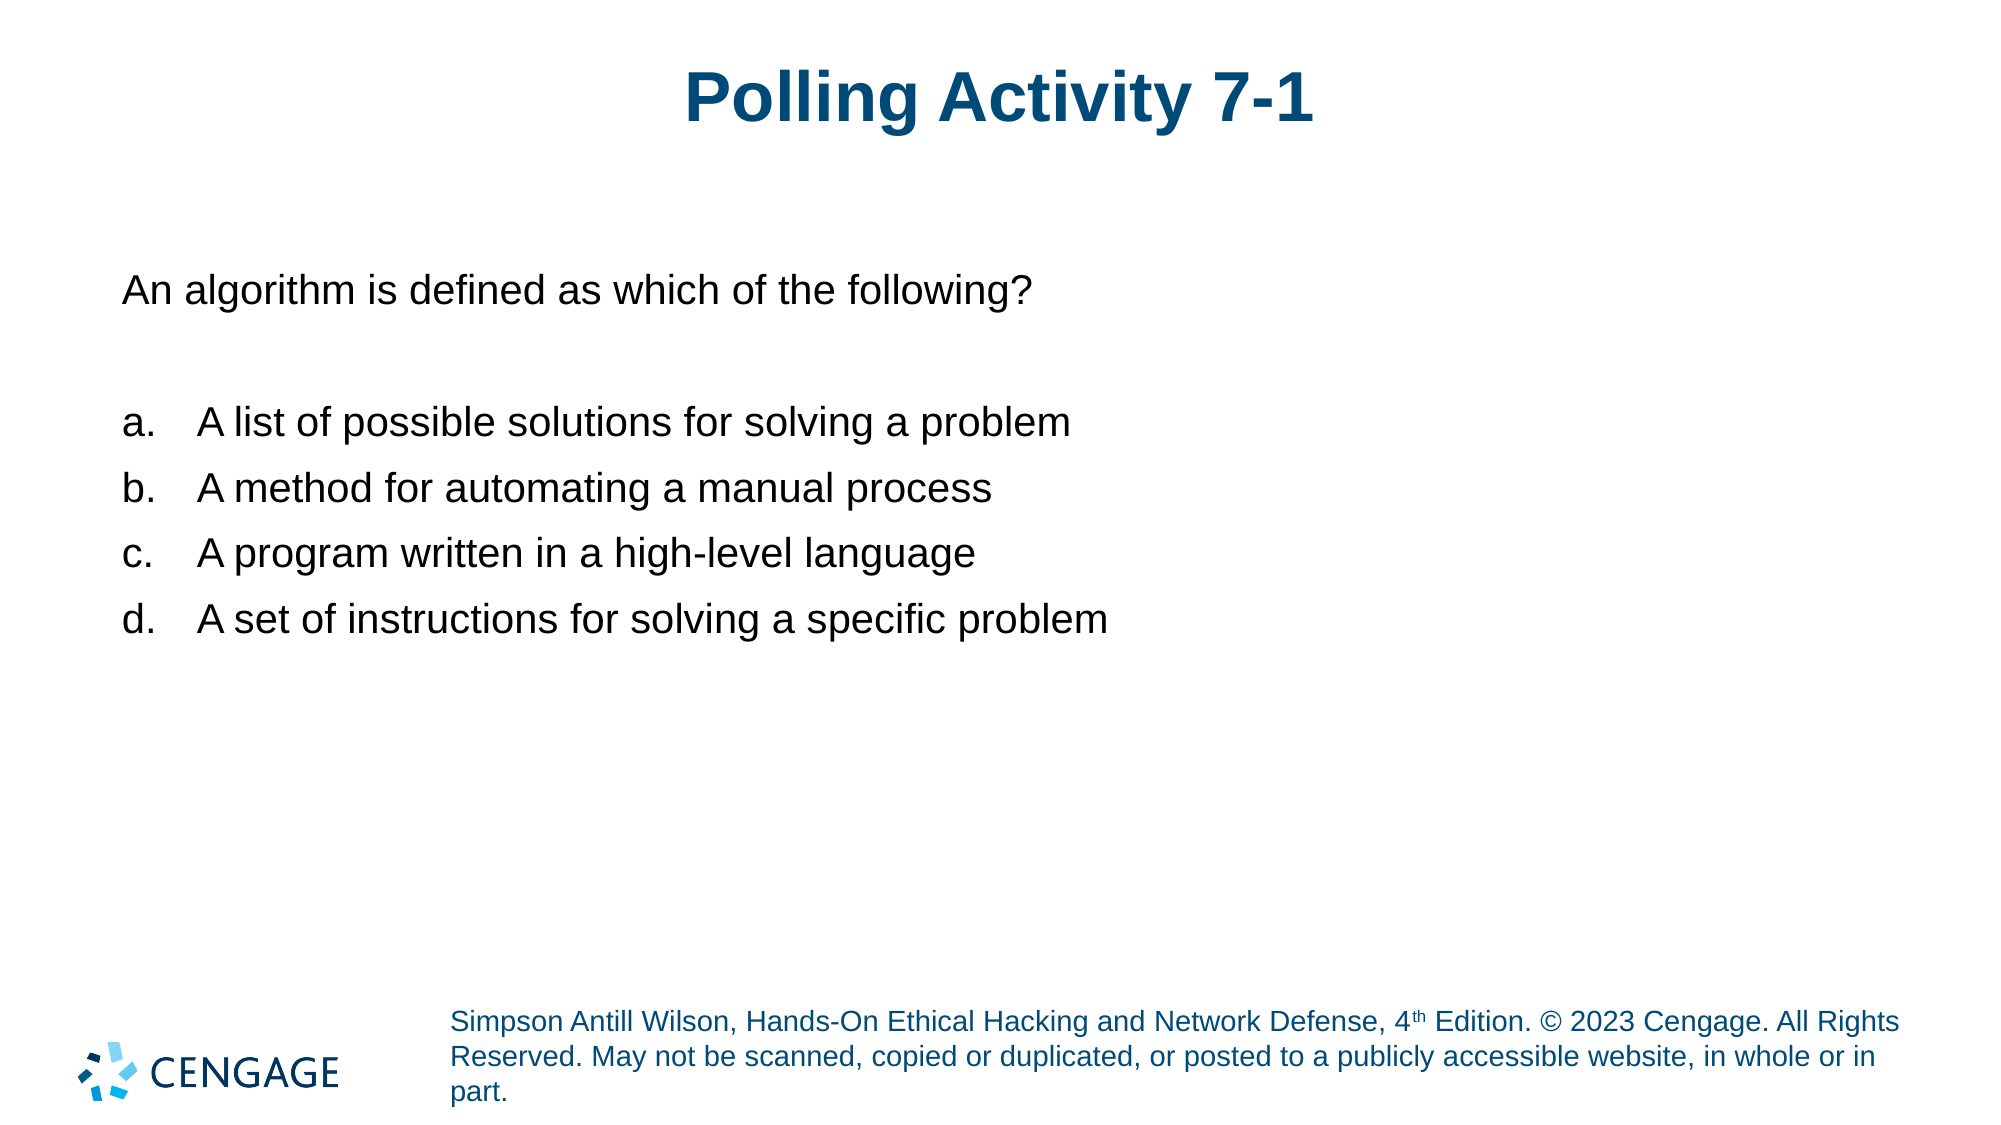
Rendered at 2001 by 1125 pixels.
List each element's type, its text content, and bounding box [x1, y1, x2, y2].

picture [78, 1042, 338, 1101]
title Polling Activity 7-1 [137, 59, 1863, 171]
list An algorithm is defined as which of the following? A list of possible solutions for solving a problem A method for automating a manual process A program written in a high-level language A set of instructions for solving a specific problem [121, 268, 1880, 881]
